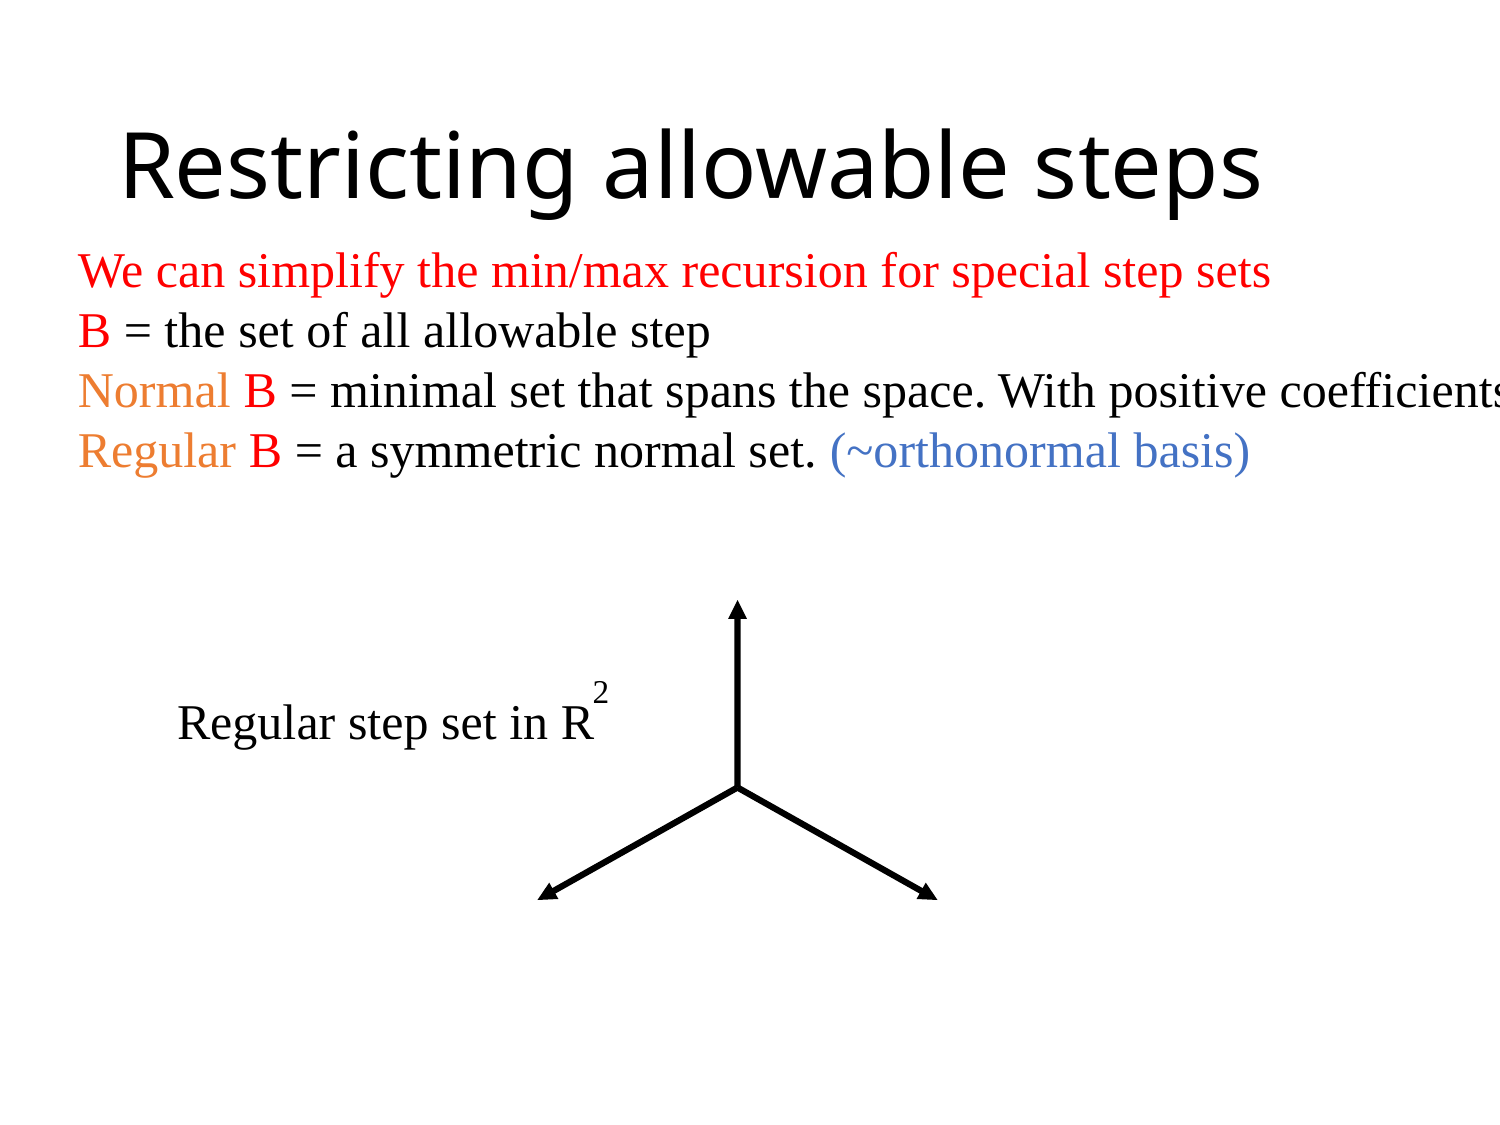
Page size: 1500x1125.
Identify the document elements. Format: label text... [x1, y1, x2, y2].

title Restricting allowable steps [103, 59, 1397, 229]
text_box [162, 662, 625, 757]
text_box [537, 787, 738, 901]
text_box [731, 600, 744, 787]
text_box [738, 787, 938, 901]
text_box We can simplify the min/max recursion for special step sets B = the set of all allowable step Normal B = minimal set that spans the space. With positive coefficients Regular B = a symmetric normal set. (~orthonormal basis) [56, 229, 1500, 485]
